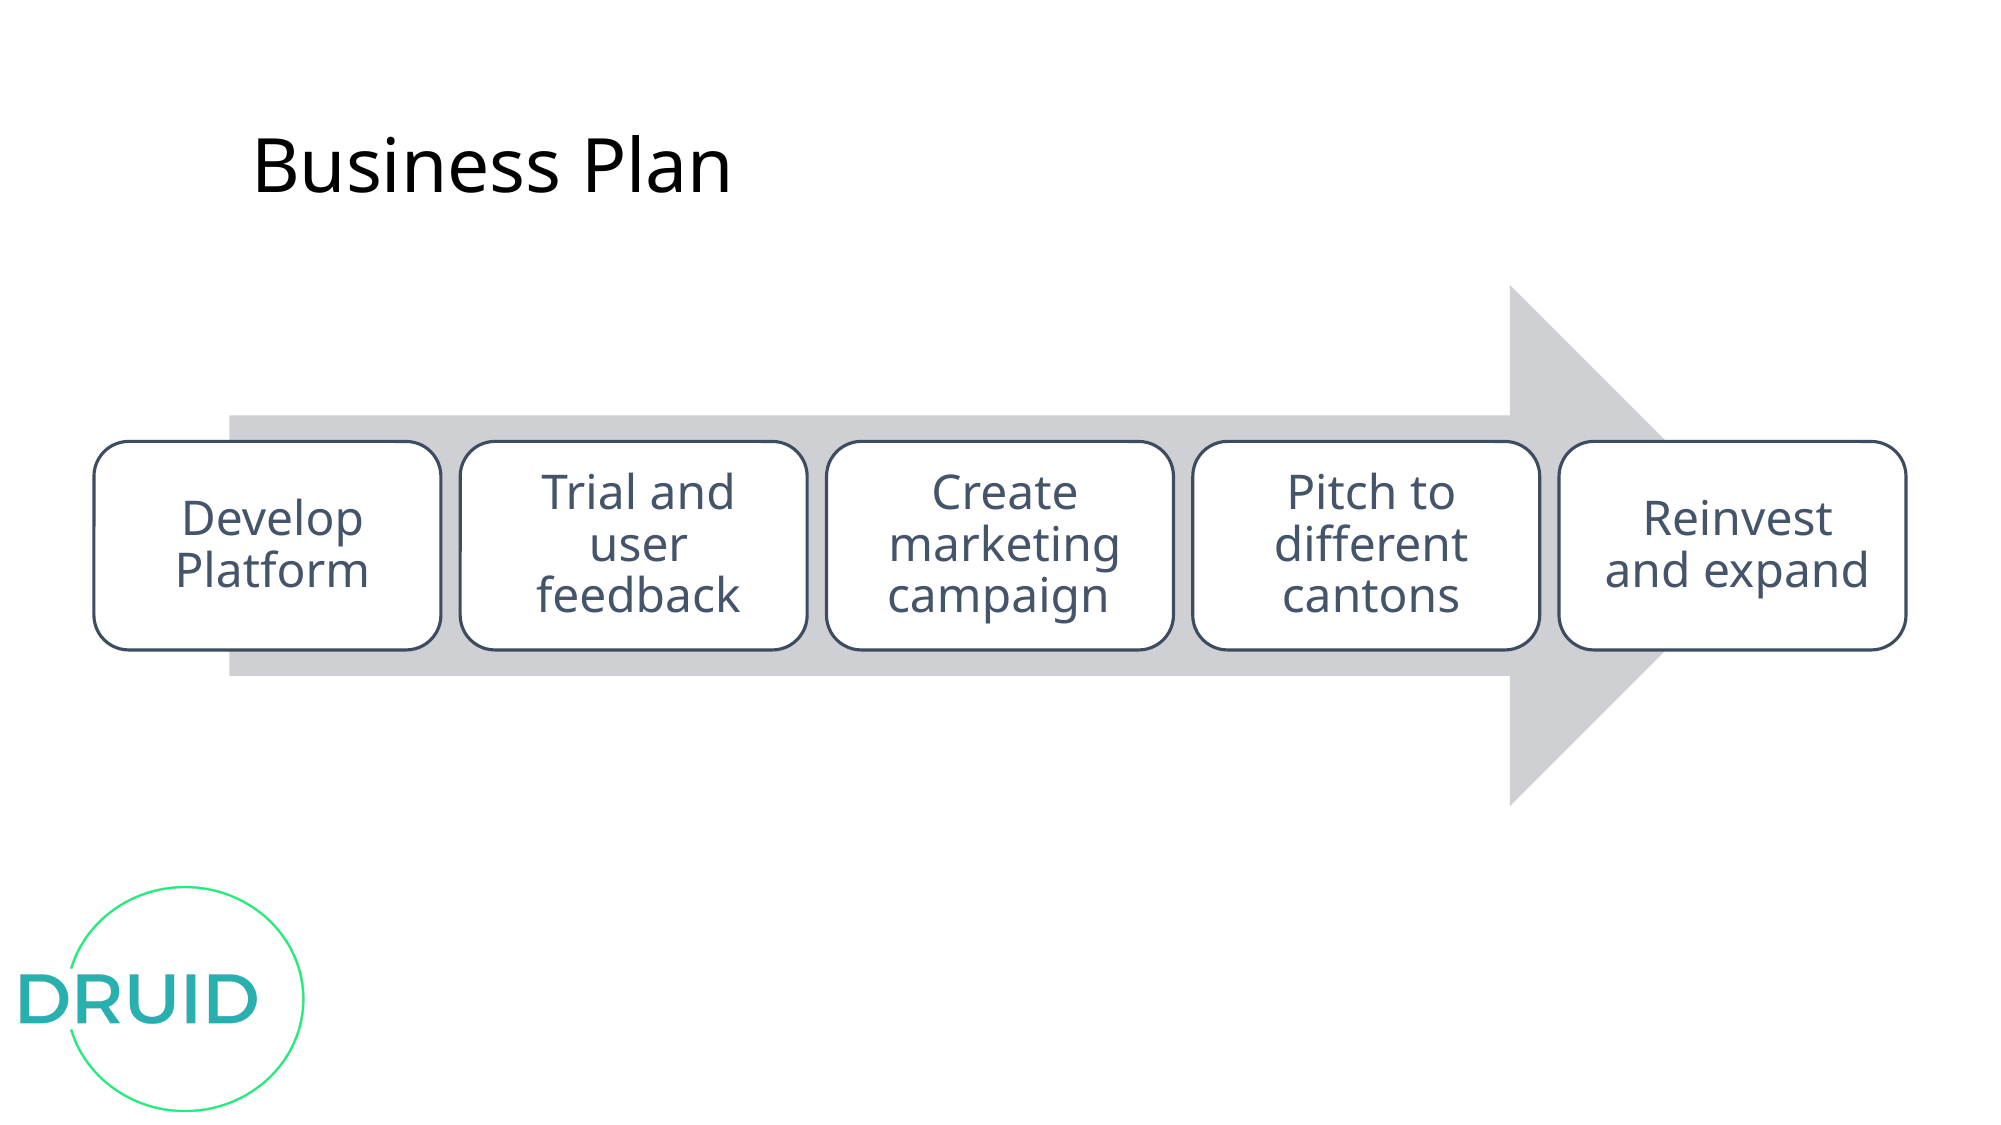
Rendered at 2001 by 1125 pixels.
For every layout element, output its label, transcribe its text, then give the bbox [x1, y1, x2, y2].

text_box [93, 284, 1907, 807]
text_box Business Plan [236, 69, 914, 268]
picture [0, 886, 330, 1112]
